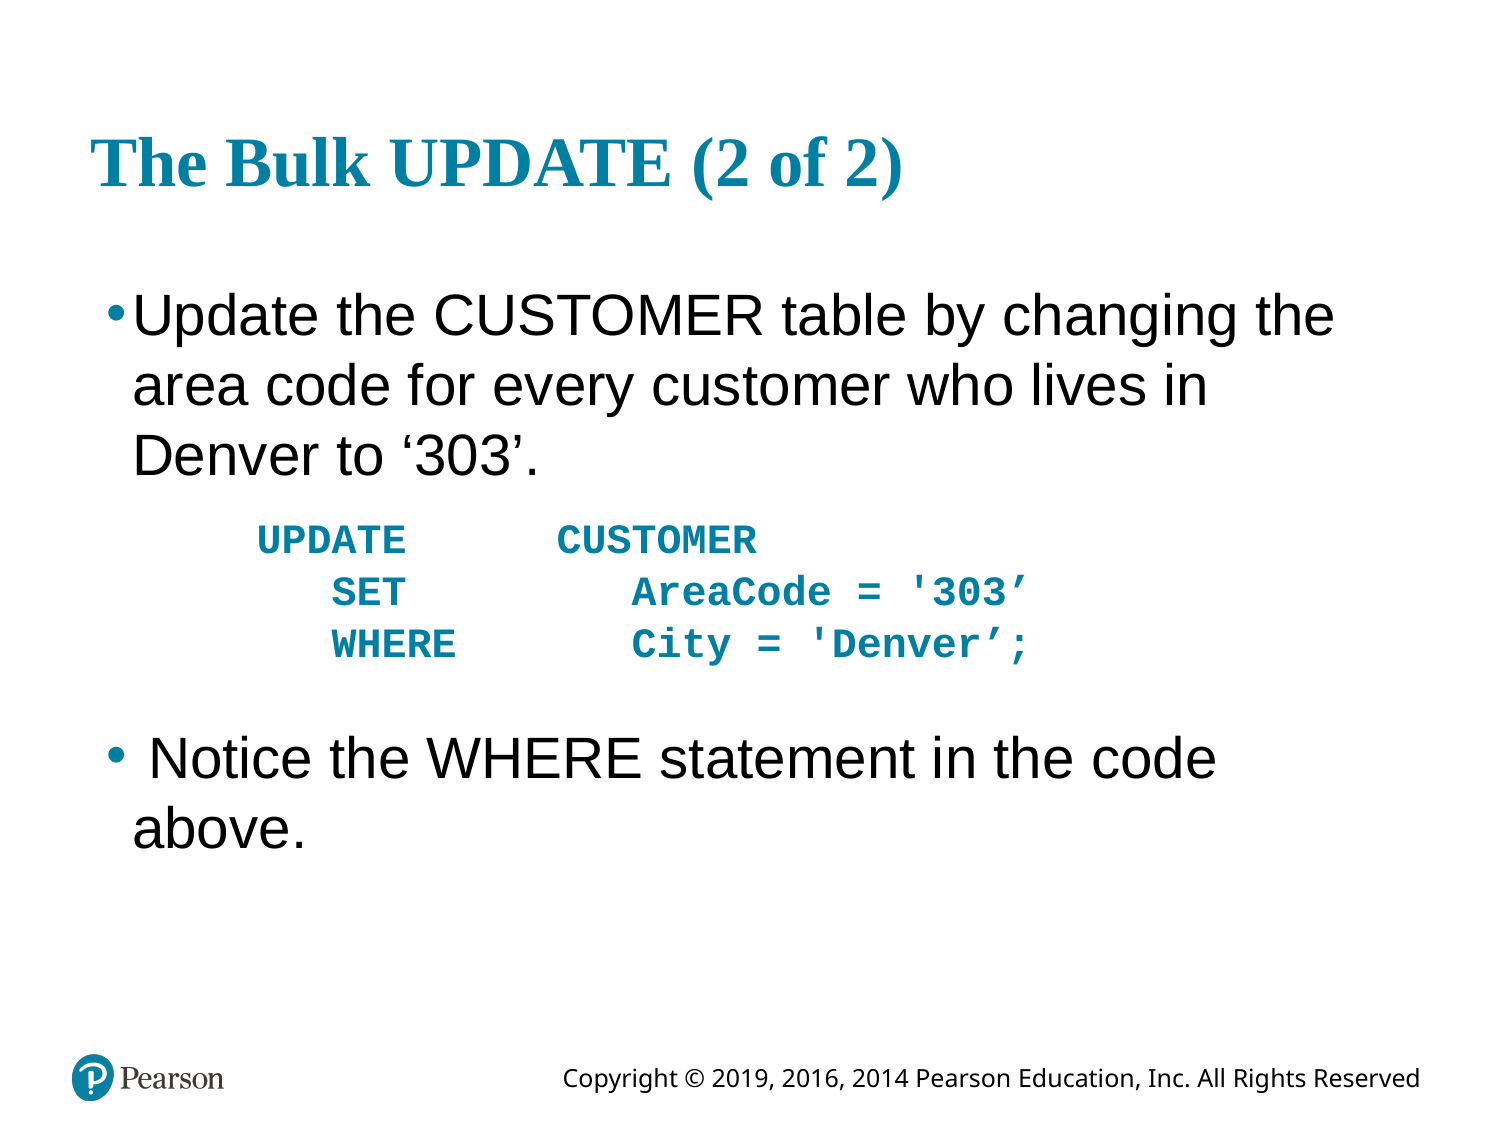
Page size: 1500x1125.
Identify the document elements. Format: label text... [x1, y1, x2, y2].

picture [72, 1054, 88, 1070]
picture [72, 1087, 83, 1101]
picture [98, 1054, 224, 1101]
list Update the CUSTOMER table by changing the area code for every customer who lives in Denver to ‘303’. UPDATE CUSTOMER SET AreaCode = '303’ WHERE City = 'Denver’; Notice the WHERE statement in the code above. [75, 262, 1425, 1005]
picture [80, 1063, 106, 1088]
title The Bulk UPDATE (2 of 2) [75, 35, 1425, 216]
